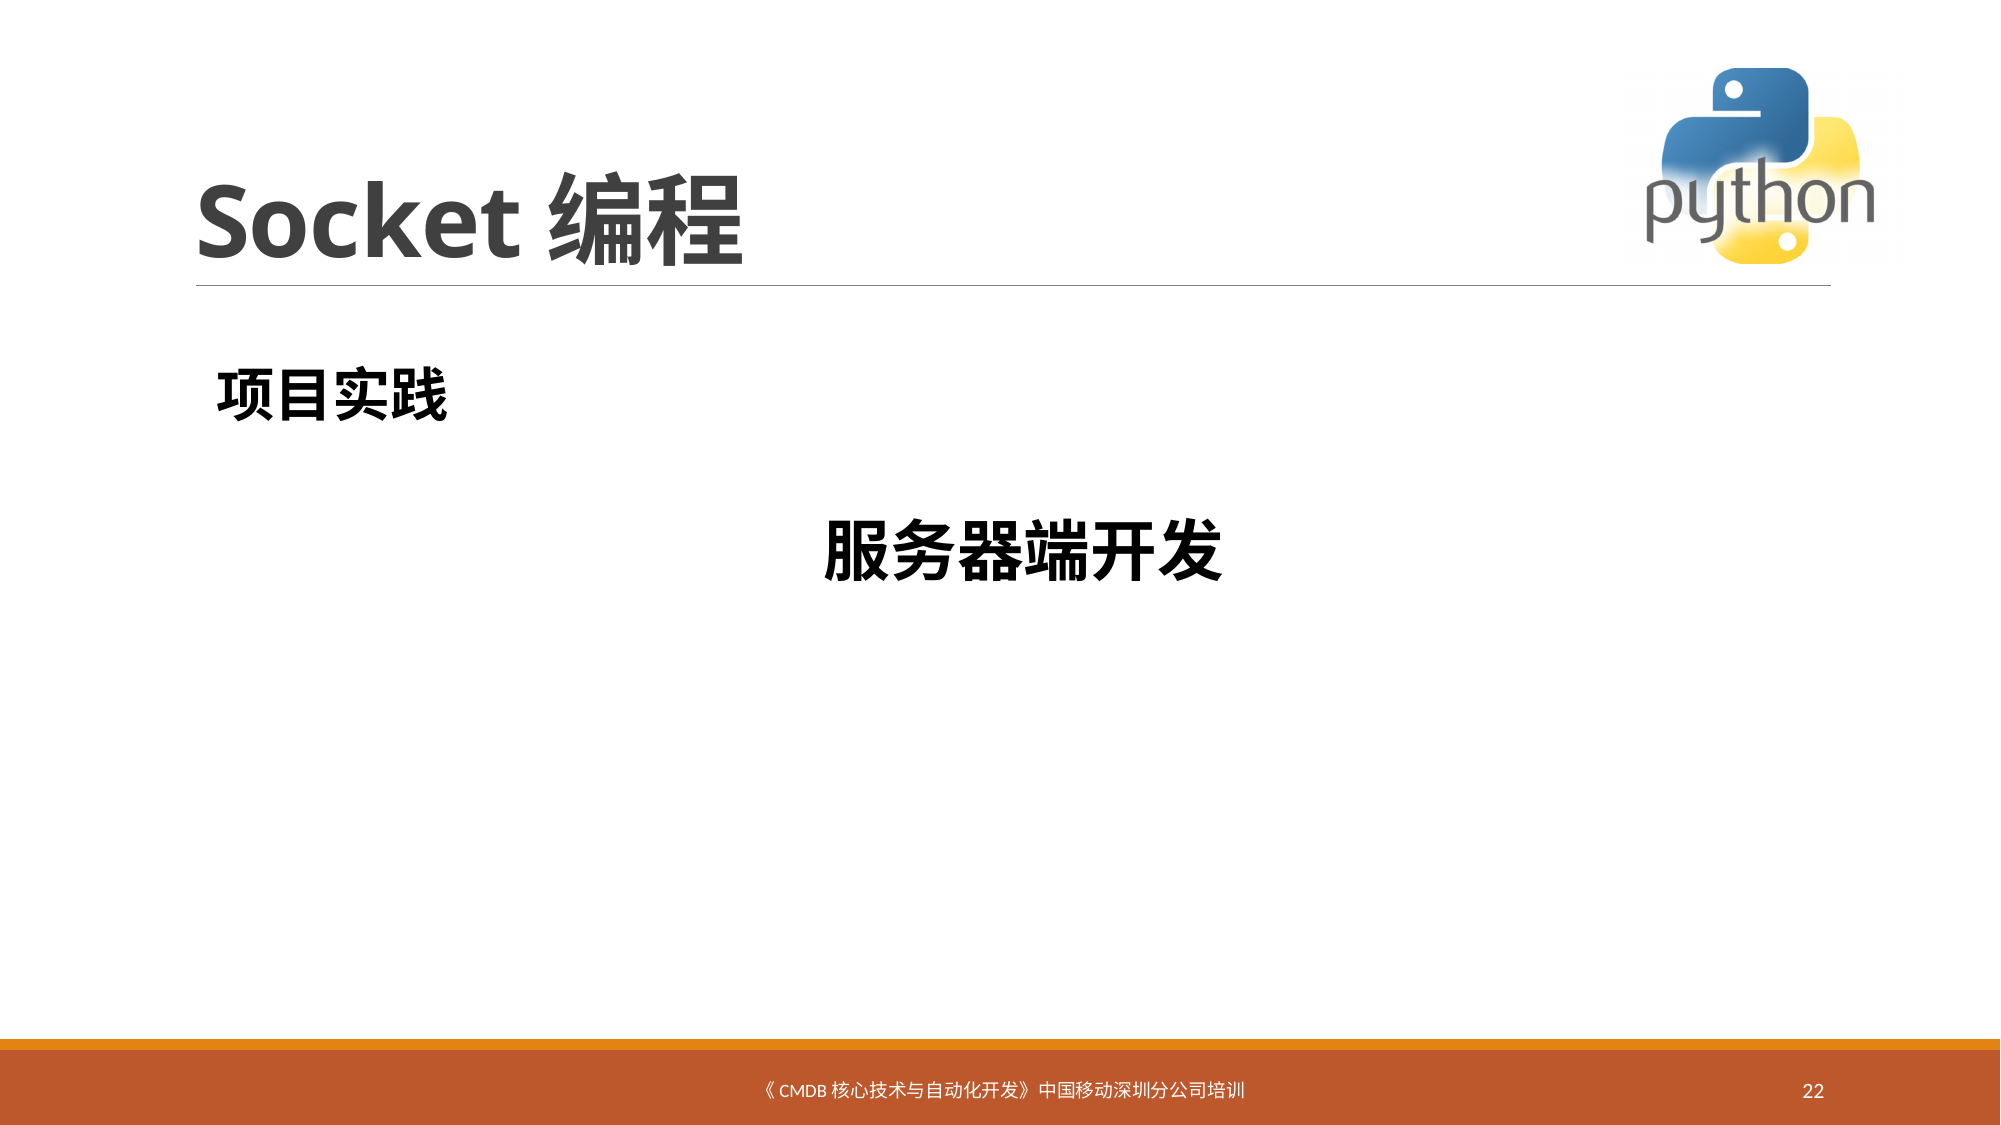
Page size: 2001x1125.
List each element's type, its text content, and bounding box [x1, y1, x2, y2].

title Socket编程 [180, 47, 1830, 285]
slide_number 22 [1624, 1059, 1840, 1120]
picture [1616, 68, 1906, 264]
footer 《CMDB核心技术与自动化开发》中国移动深圳分公司培训 [604, 1059, 1396, 1120]
text_box 服务器端开发 [217, 501, 1830, 596]
text_box 项目实践 [201, 350, 748, 435]
